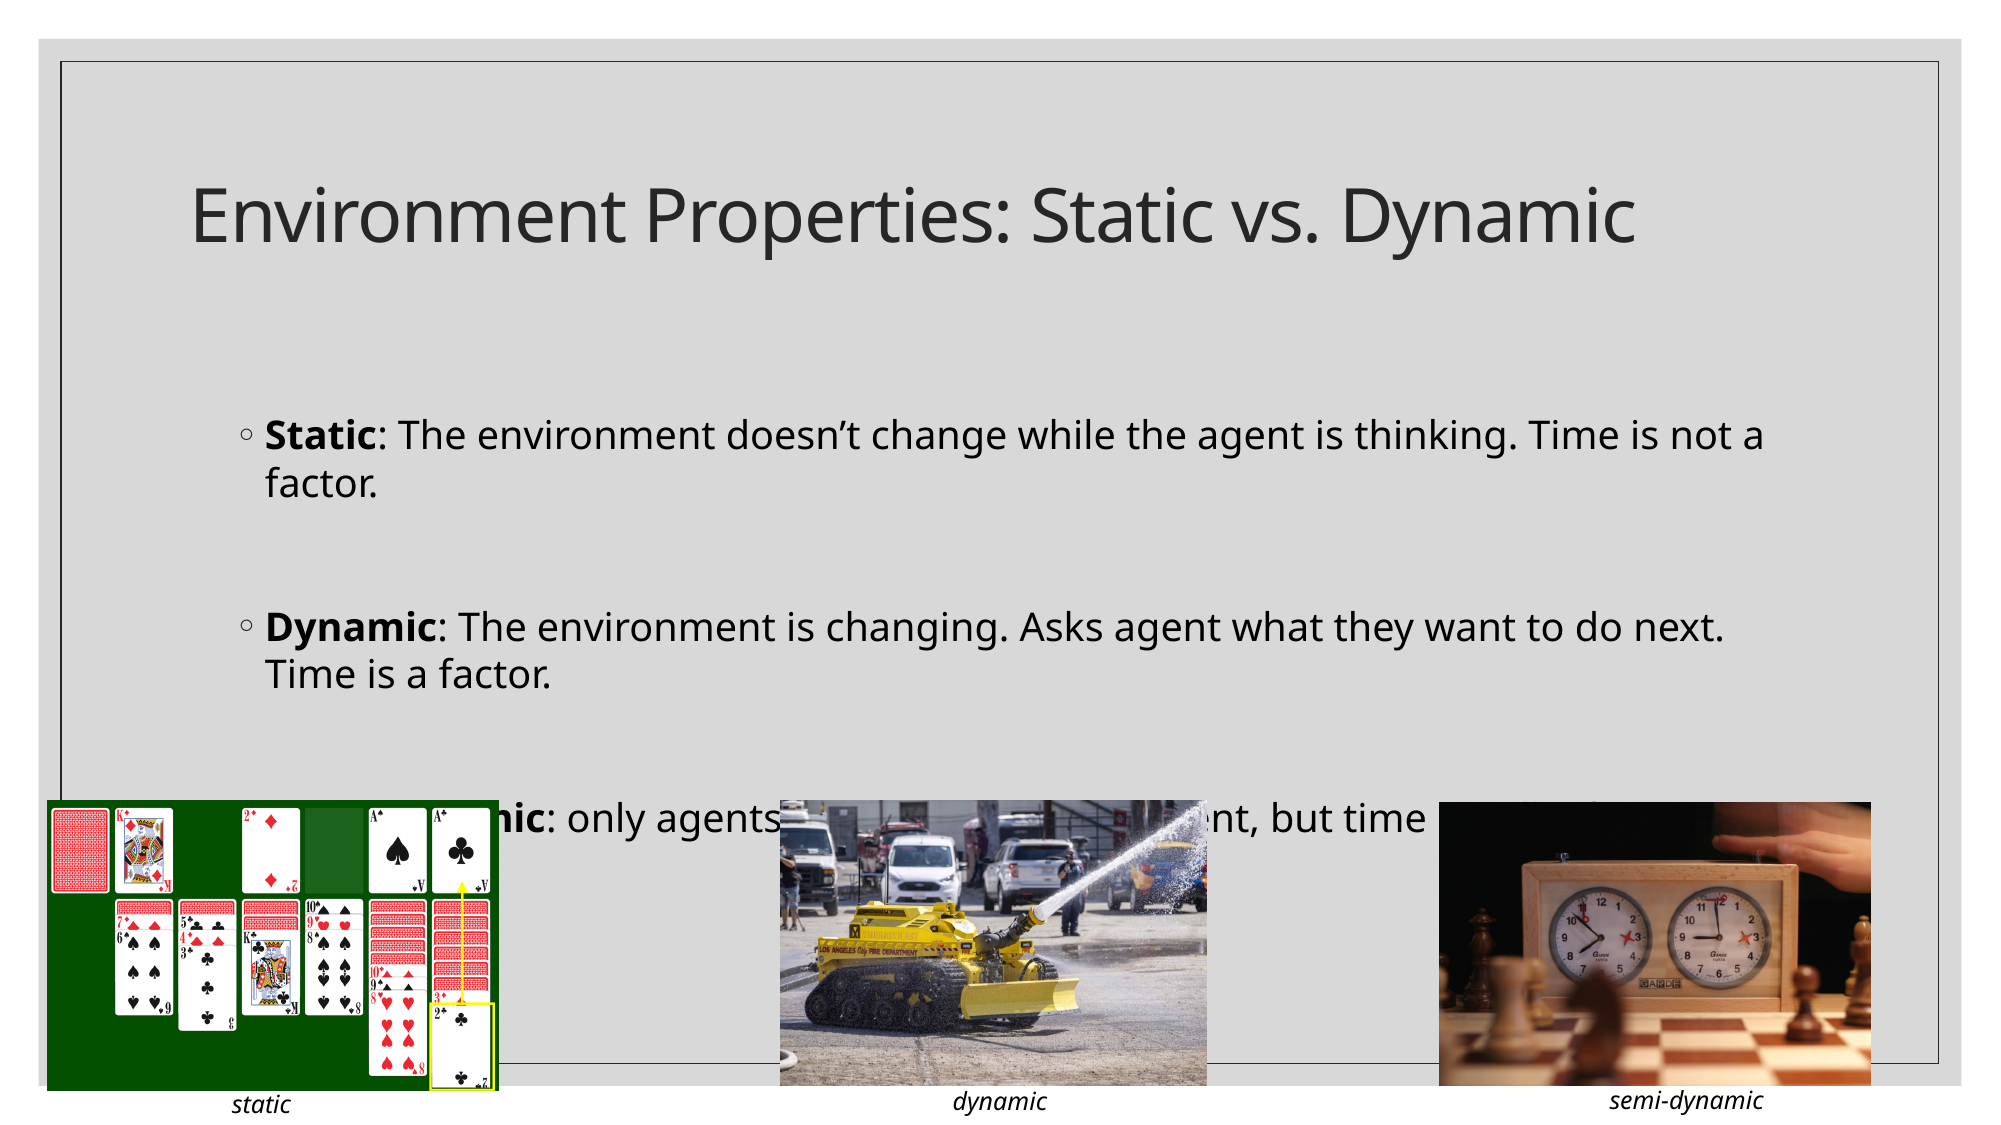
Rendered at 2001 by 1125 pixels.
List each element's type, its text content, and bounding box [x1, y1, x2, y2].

list Static: The environment doesn’t change while the agent is thinking. Time is not a factor. Dynamic: The environment is changing. Asks agent what they want to do next. Time is a factor. Semi-Dynamic: only agents change the environment, but time is still a factor. [174, 345, 1825, 977]
text_box static [217, 1098, 307, 1125]
picture [780, 800, 1207, 1086]
picture [1439, 802, 1871, 1086]
text_box dynamic [937, 1093, 1063, 1124]
picture [47, 800, 499, 1091]
text_box semi-dynamic [1594, 1094, 1779, 1122]
title Environment Properties: Static vs. Dynamic [174, 105, 1825, 331]
